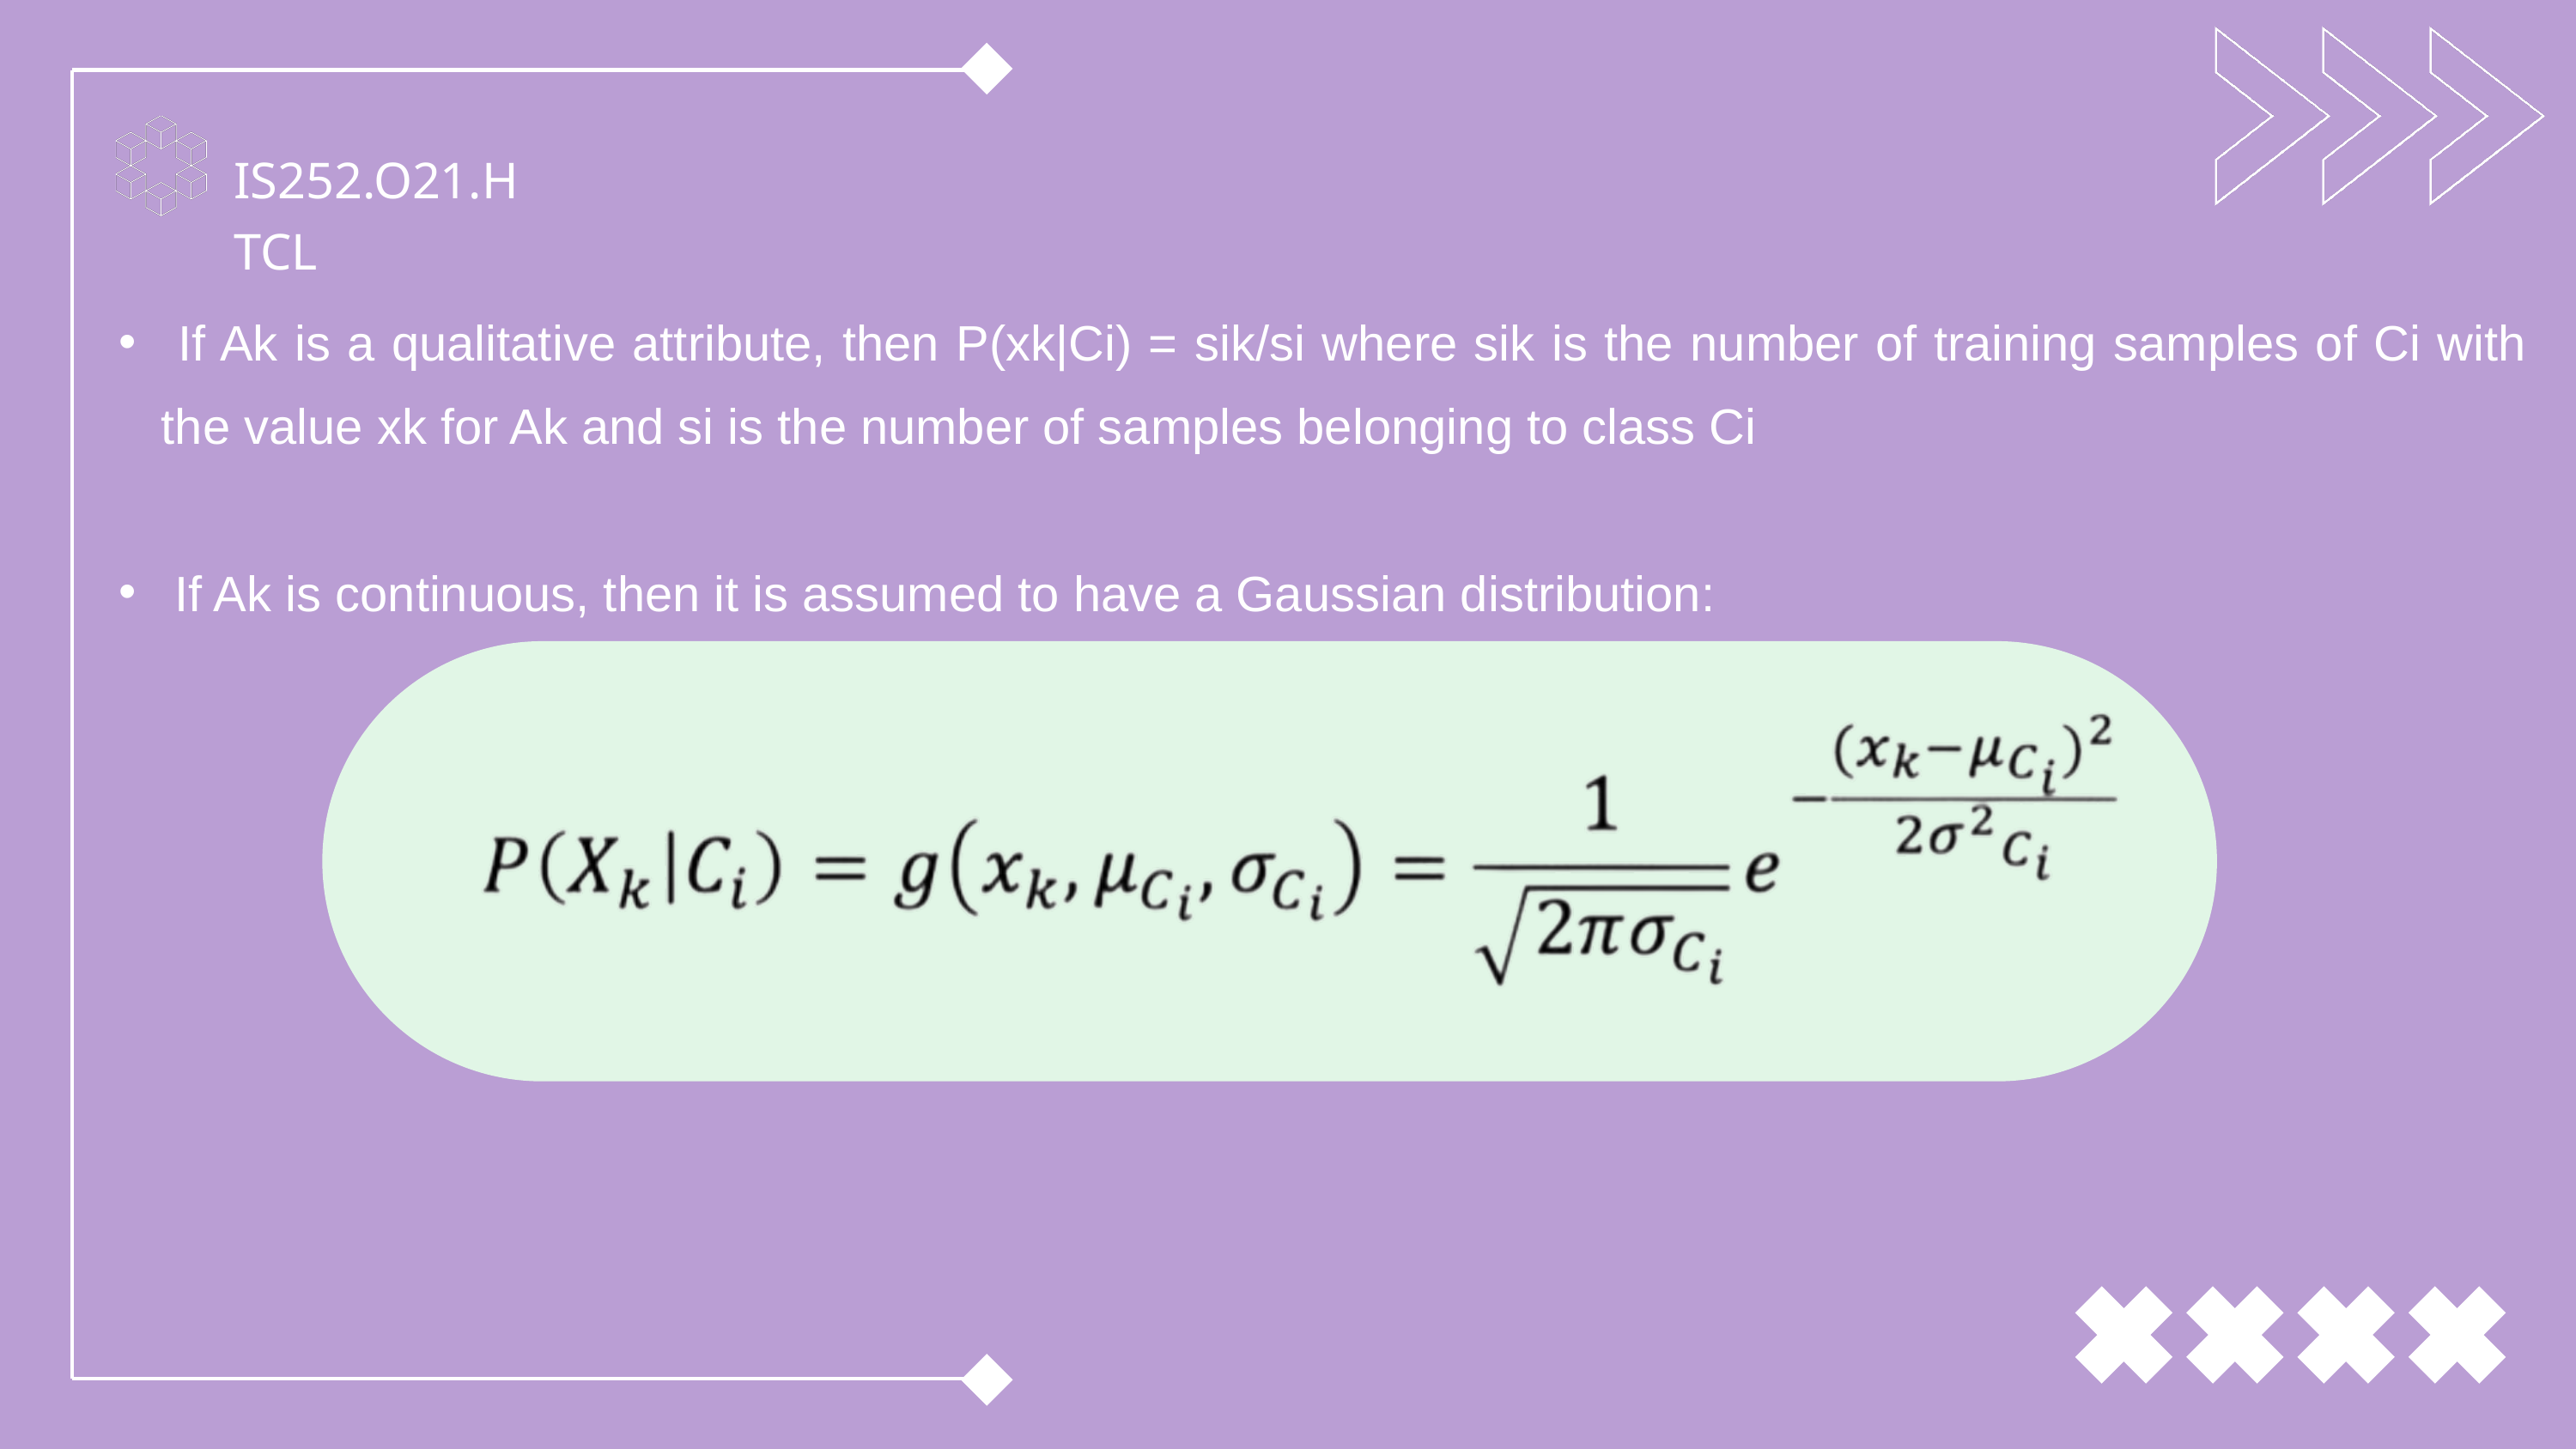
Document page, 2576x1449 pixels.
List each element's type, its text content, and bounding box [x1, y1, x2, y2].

text_box If Ak is a qualitative attribute, then P(xk|Ci) = sik/si where sik is the number of training samples of Ci with the value xk for Ak and si is the number of samples belonging to class Ci If Ak is continuous, then it is assumed to have a Gaussian distribution: [1016, 287, 2529, 621]
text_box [71, 42, 1013, 1406]
text_box [2215, 26, 2545, 206]
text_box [115, 115, 530, 217]
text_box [2052, 1264, 2529, 1406]
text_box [322, 485, 2218, 1082]
